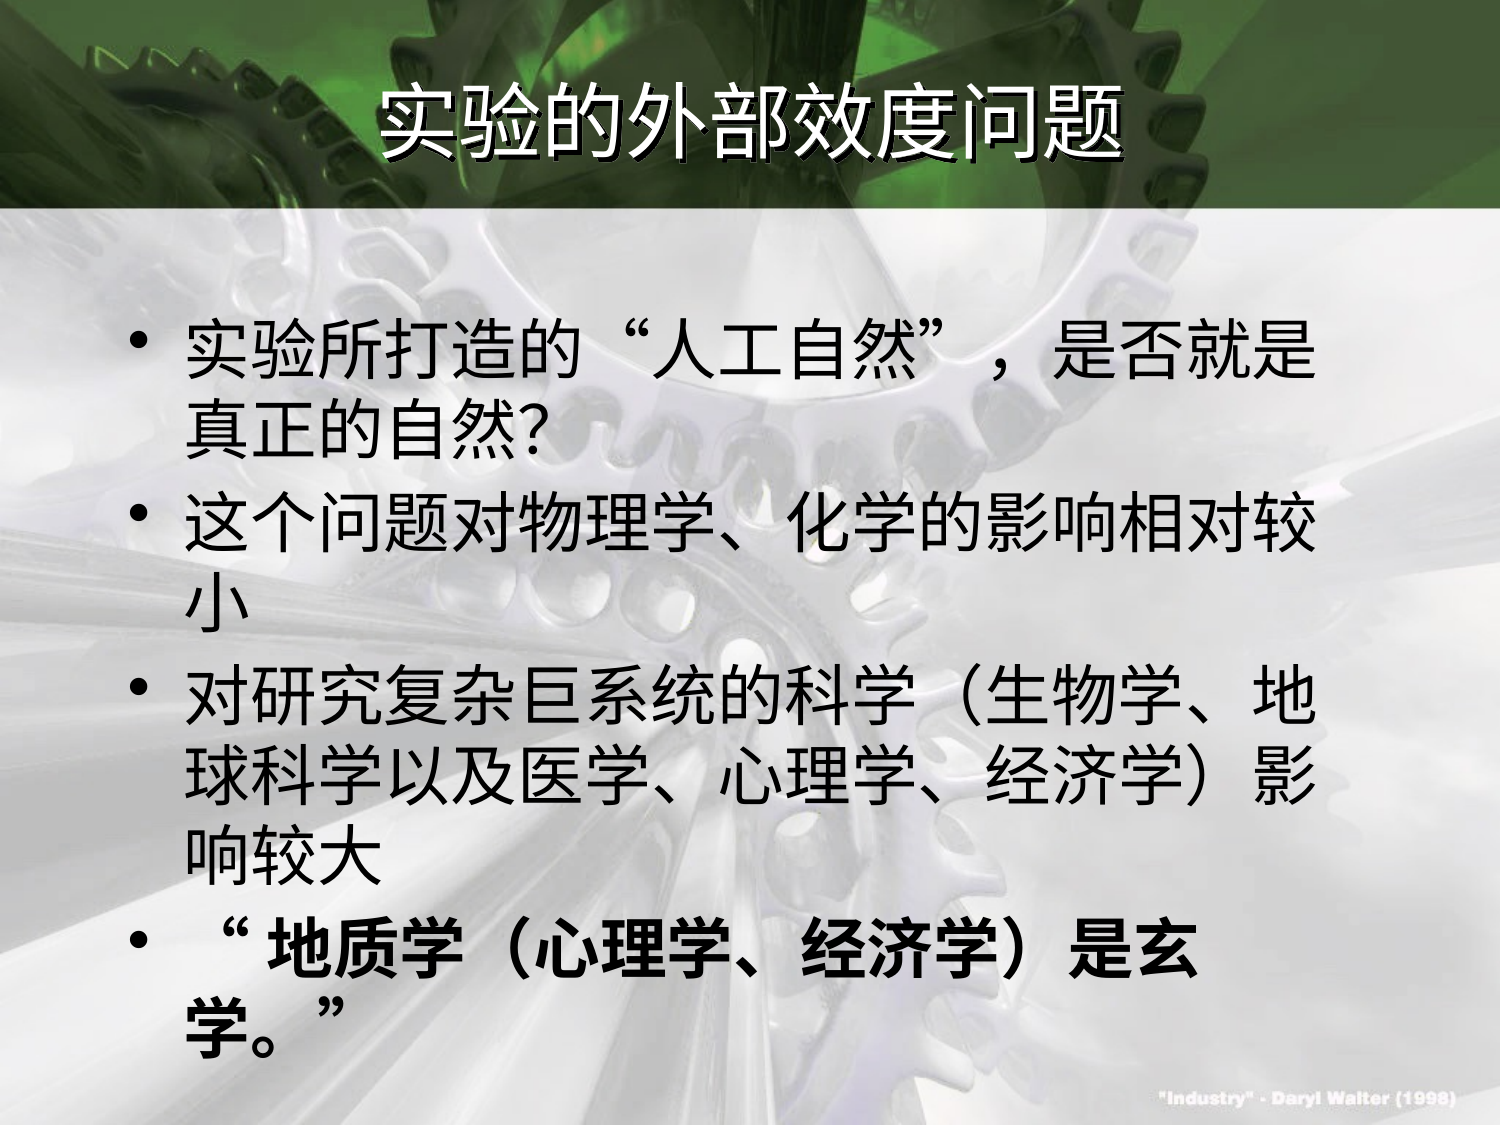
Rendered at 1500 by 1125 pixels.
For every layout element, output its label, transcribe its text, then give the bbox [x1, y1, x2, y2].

list 实验所打造的“人工自然”，是否就是真正的自然？ 这个问题对物理学、化学的影响相对较小 对研究复杂巨系统的科学（生物学、地球科学以及医学、心理学、经济学）影响较大 “地质学（心理学、经济学）是玄学。” [112, 299, 1388, 1001]
title 实验的外部效度问题 [112, 24, 1388, 213]
picture [0, 0, 1500, 1125]
